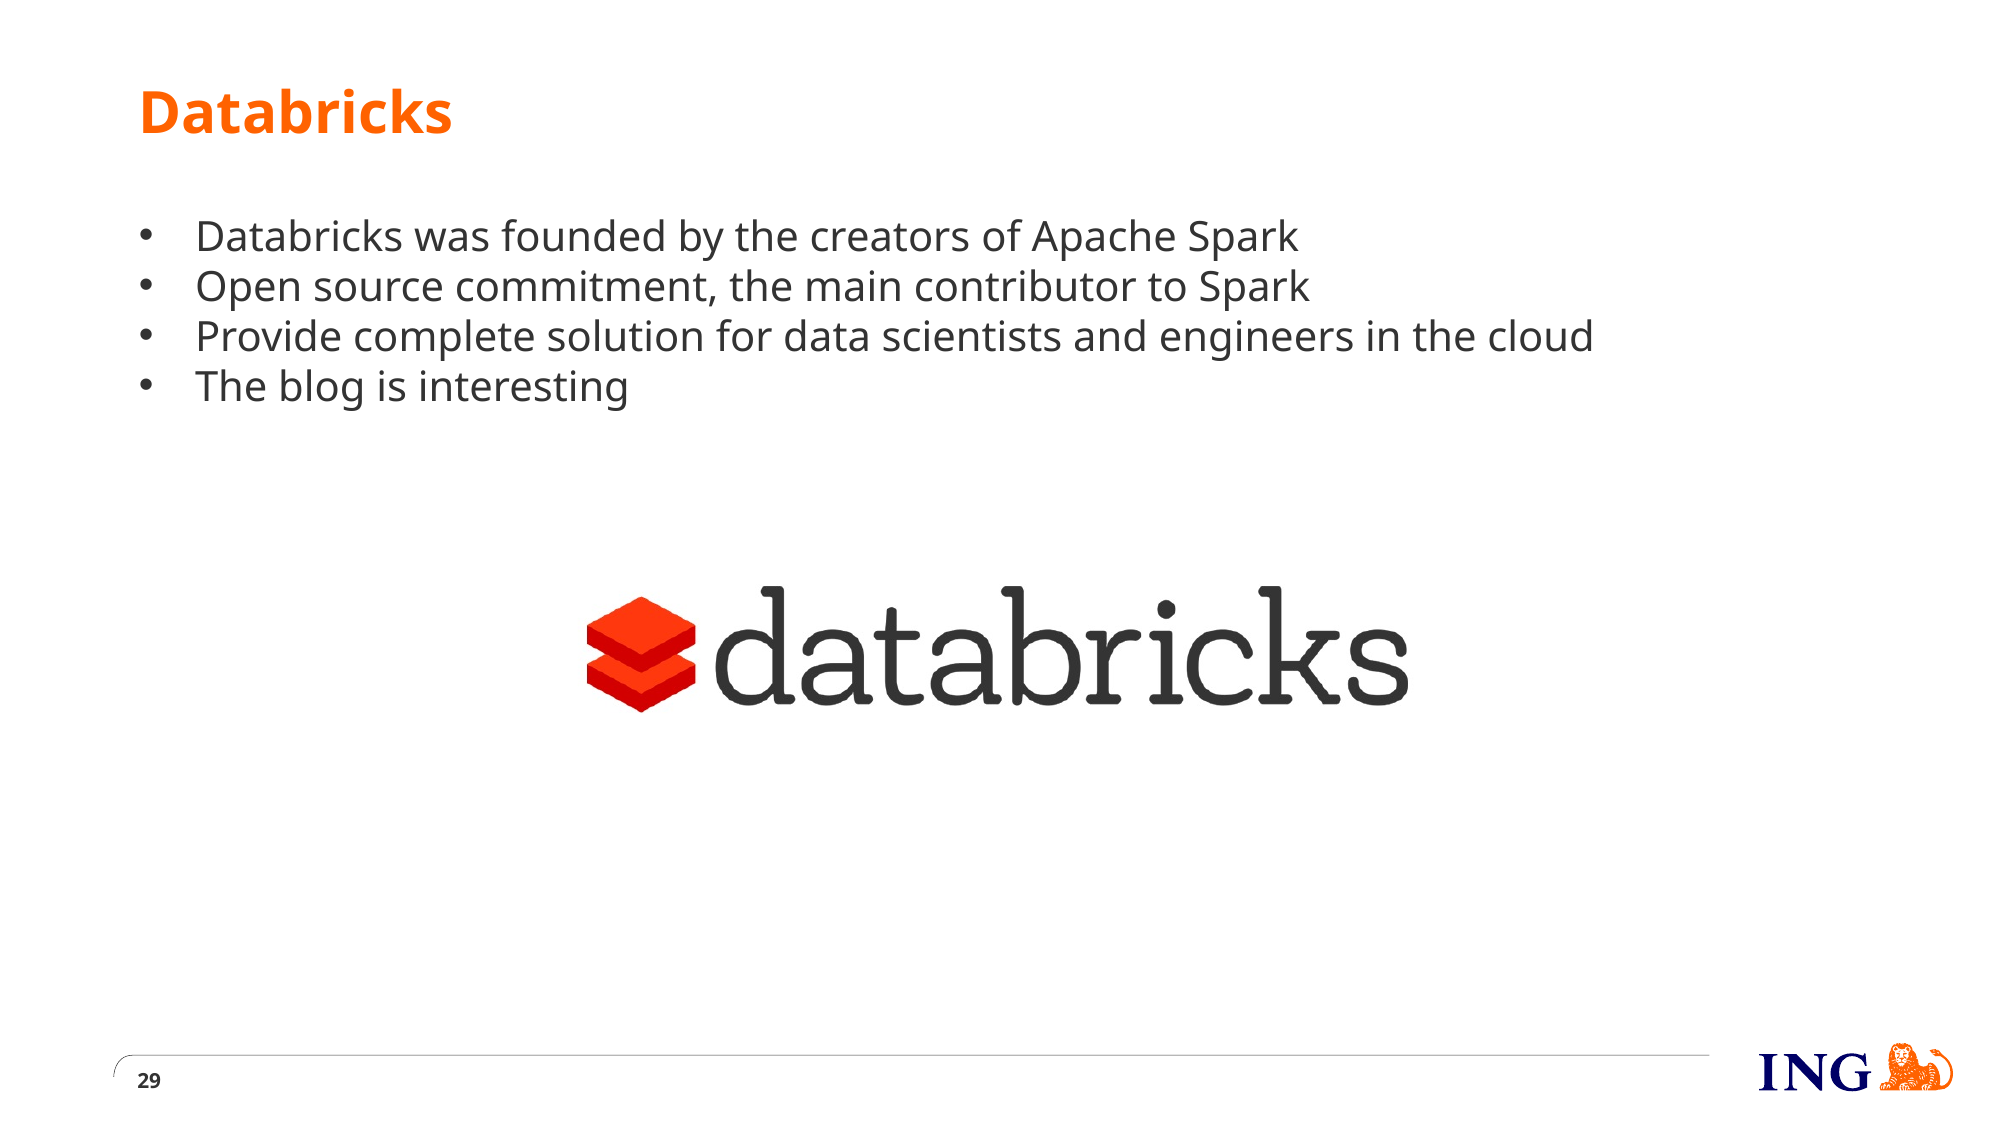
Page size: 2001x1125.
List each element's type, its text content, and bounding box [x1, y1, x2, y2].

title Databricks [138, 46, 1860, 187]
list Databricks was founded by the creators of Apache Spark Open source commitment, the main contributor to Spark Provide complete solution for data scientists and engineers in the cloud The blog is interesting [138, 209, 1860, 1018]
picture [564, 563, 1436, 735]
slide_number 29 [137, 1066, 219, 1097]
